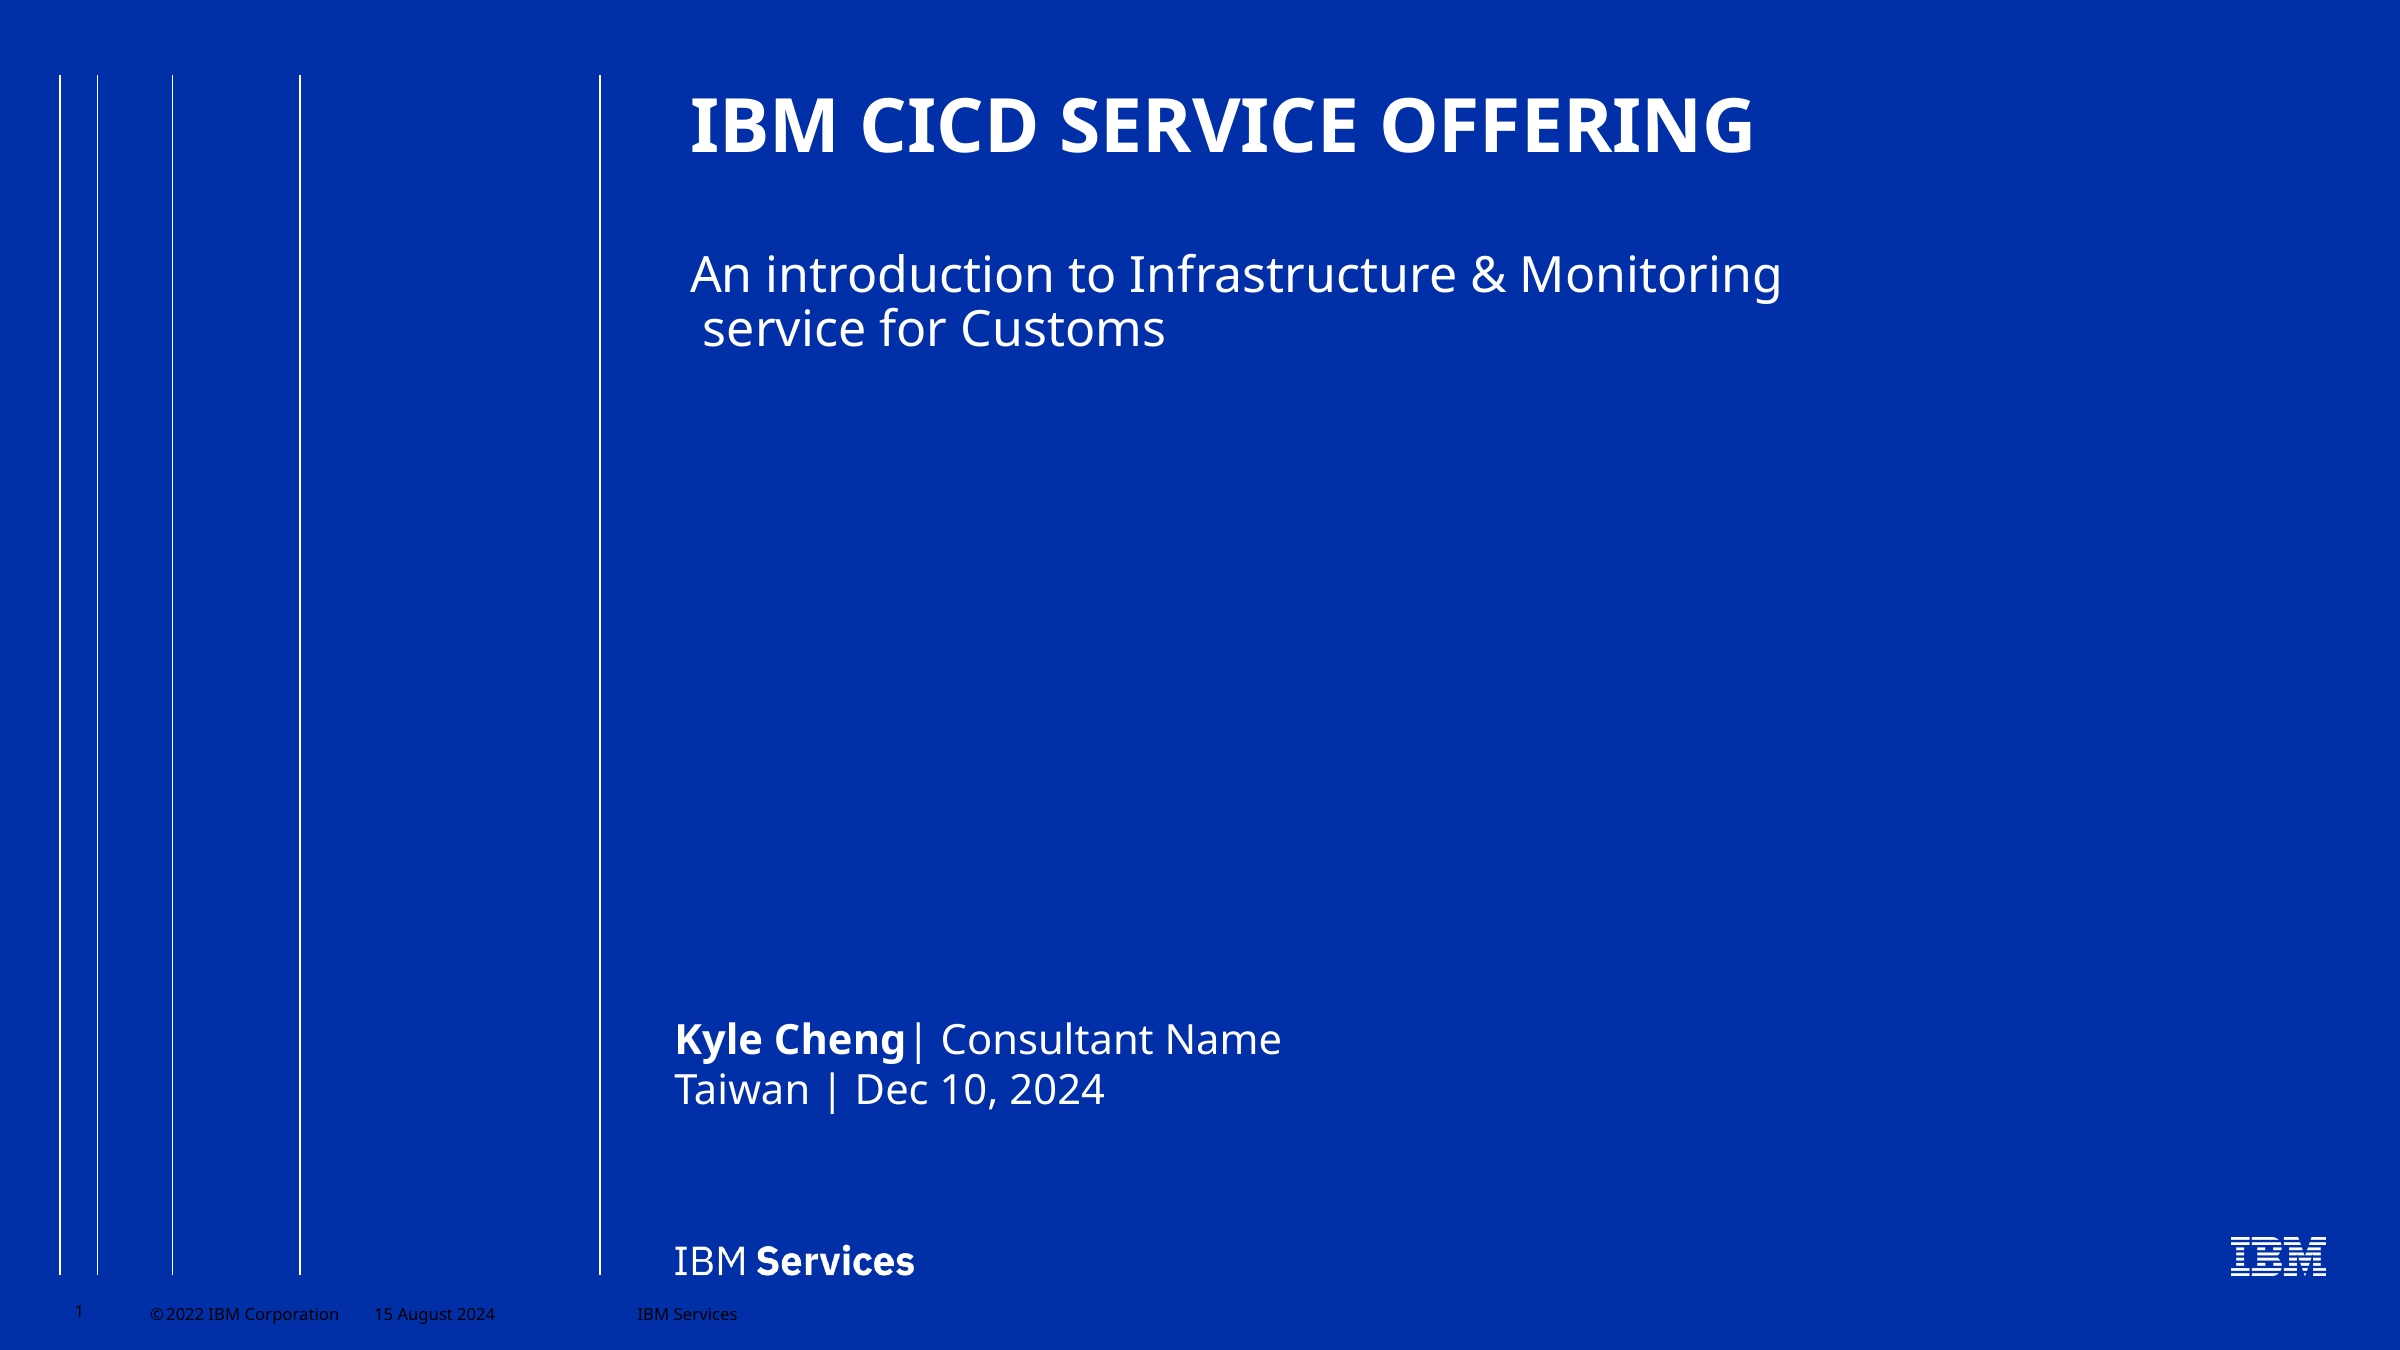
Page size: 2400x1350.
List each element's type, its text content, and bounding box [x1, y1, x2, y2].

picture [2231, 1237, 2326, 1276]
title IBM CICD SERVICE OFFERING An introduction to Infrastructure & Monitoring service for Customs [675, 80, 1800, 276]
picture [619, 1190, 970, 1331]
text_box Kyle Cheng| Consultant Name Taiwan | Dec 10, 2024 [674, 1012, 1875, 1208]
